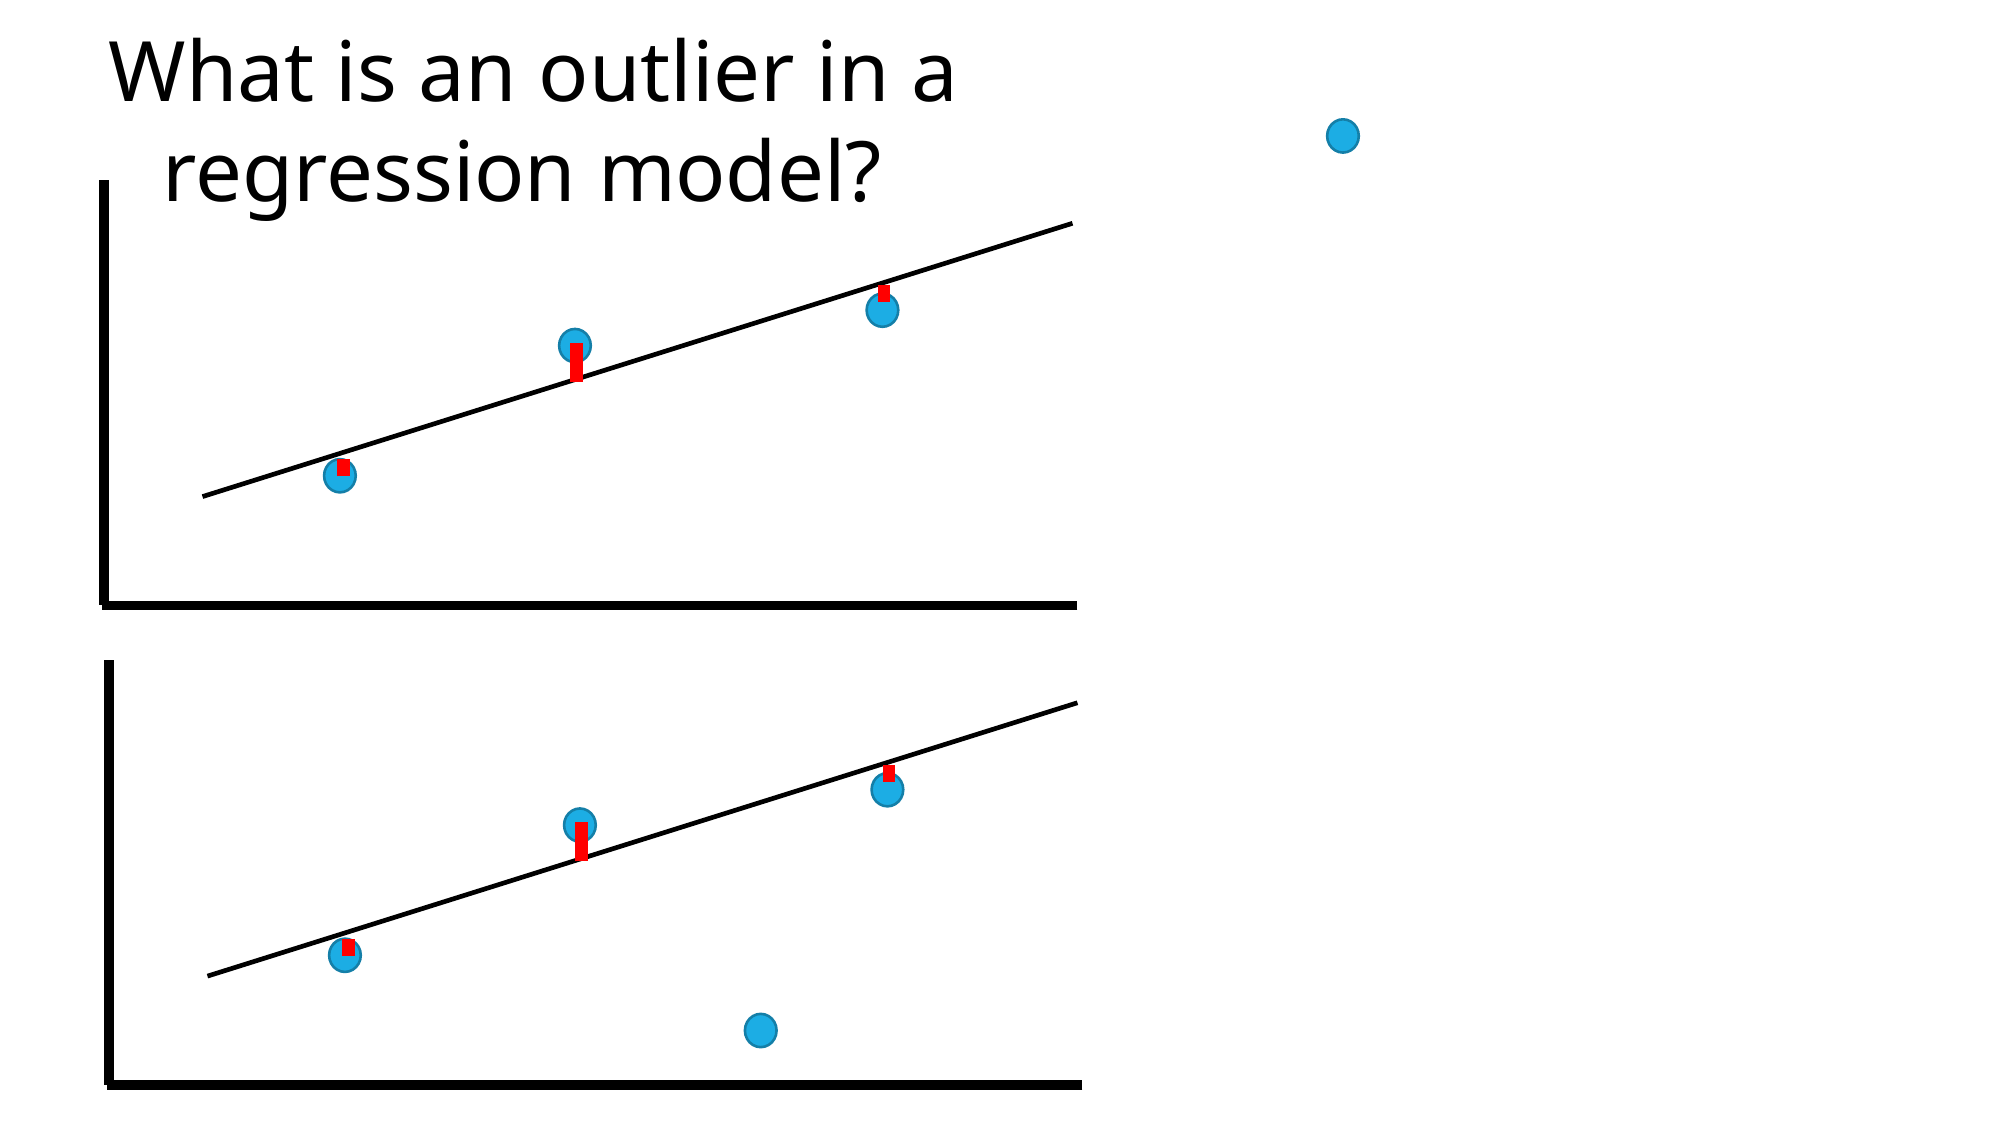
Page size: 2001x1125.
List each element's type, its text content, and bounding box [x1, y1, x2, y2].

text_box [743, 1012, 778, 1049]
text_box What is an outlier in a regression model? [52, 10, 1015, 226]
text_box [207, 702, 1078, 977]
text_box [1325, 118, 1361, 154]
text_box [202, 222, 1073, 497]
